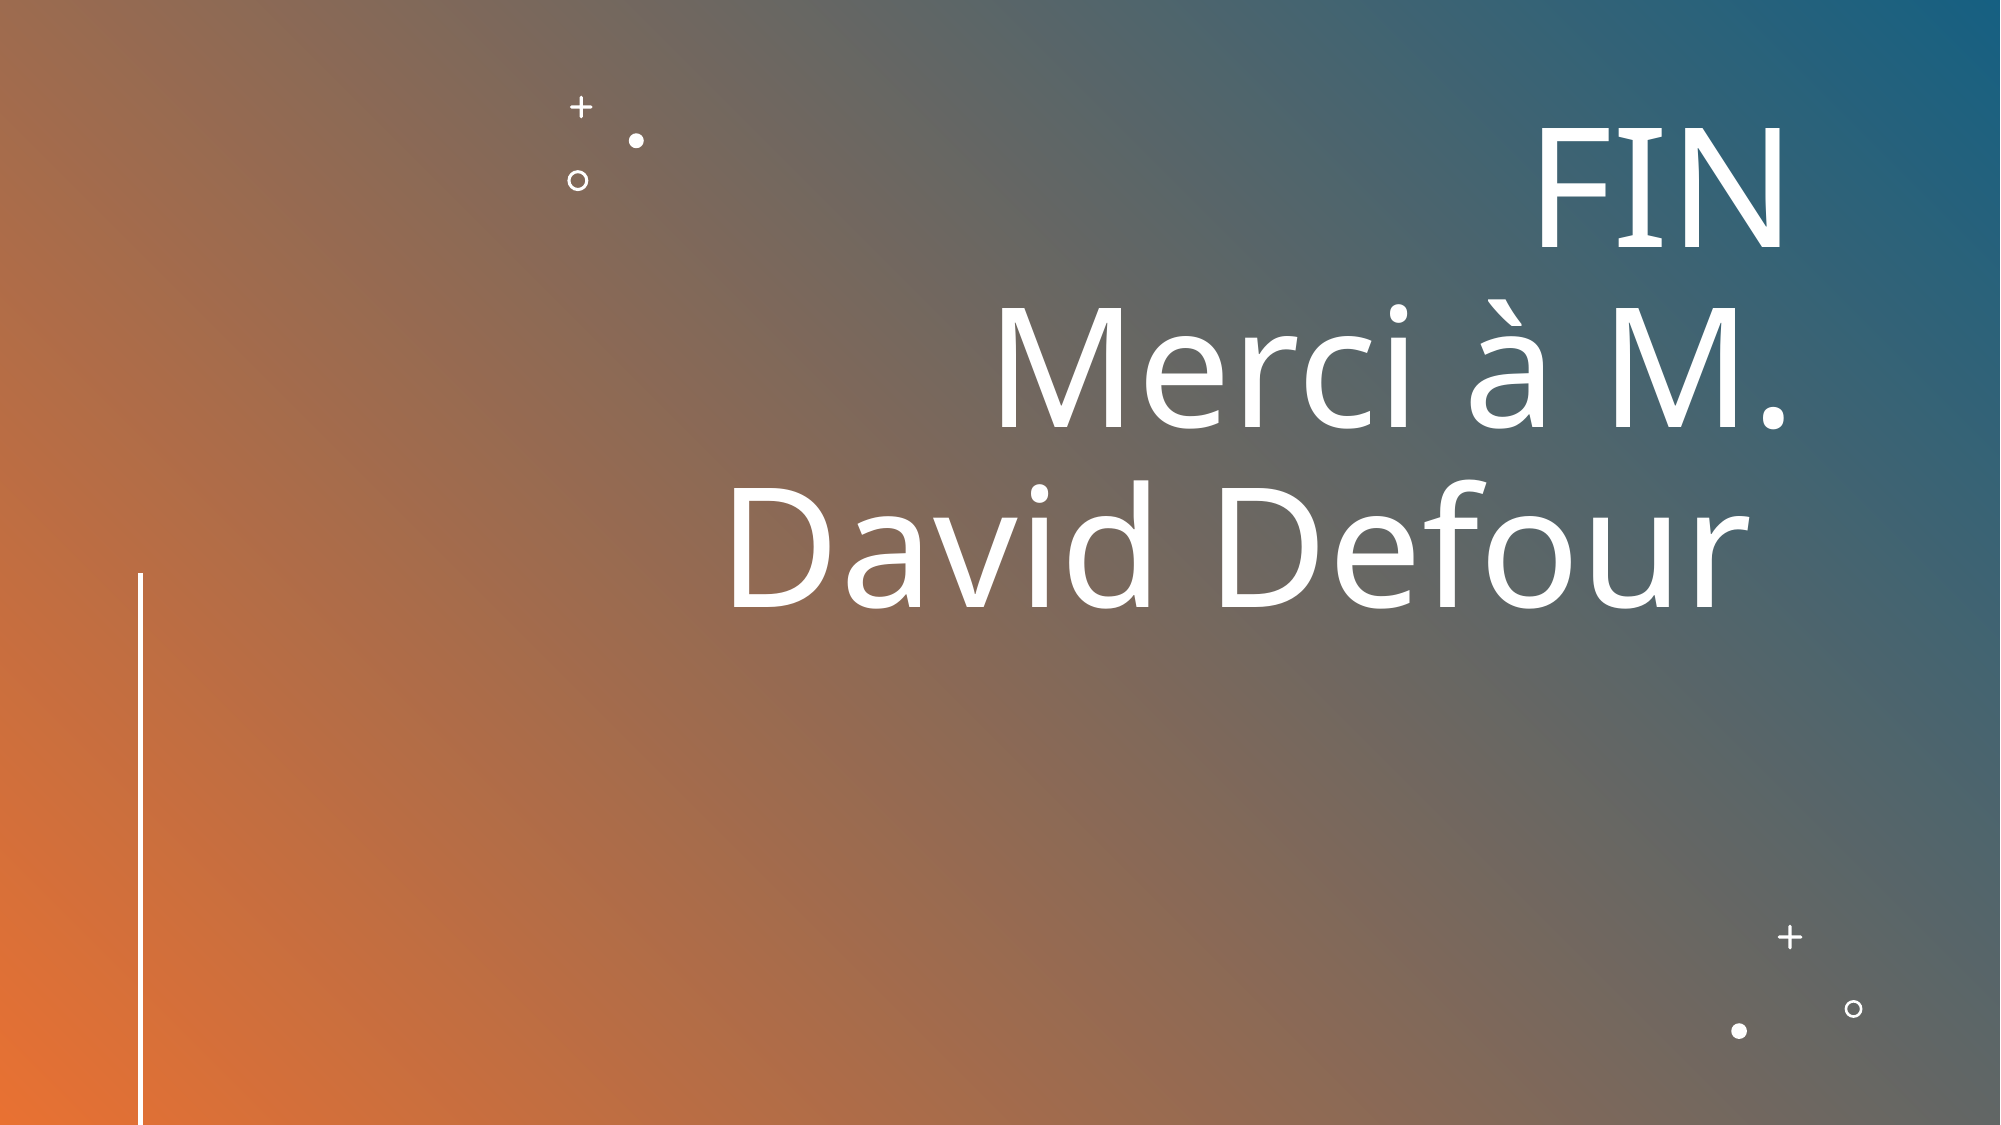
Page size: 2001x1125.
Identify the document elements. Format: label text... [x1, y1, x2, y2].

text_box [1844, 1000, 1863, 1018]
text_box [569, 95, 593, 119]
text_box [567, 170, 589, 192]
text_box [0, 0, 2000, 1125]
text_box [1777, 924, 1803, 950]
text_box [1731, 1023, 1747, 1039]
text_box [628, 133, 644, 149]
title FIN Merci à M. David Defour [636, 95, 1812, 779]
